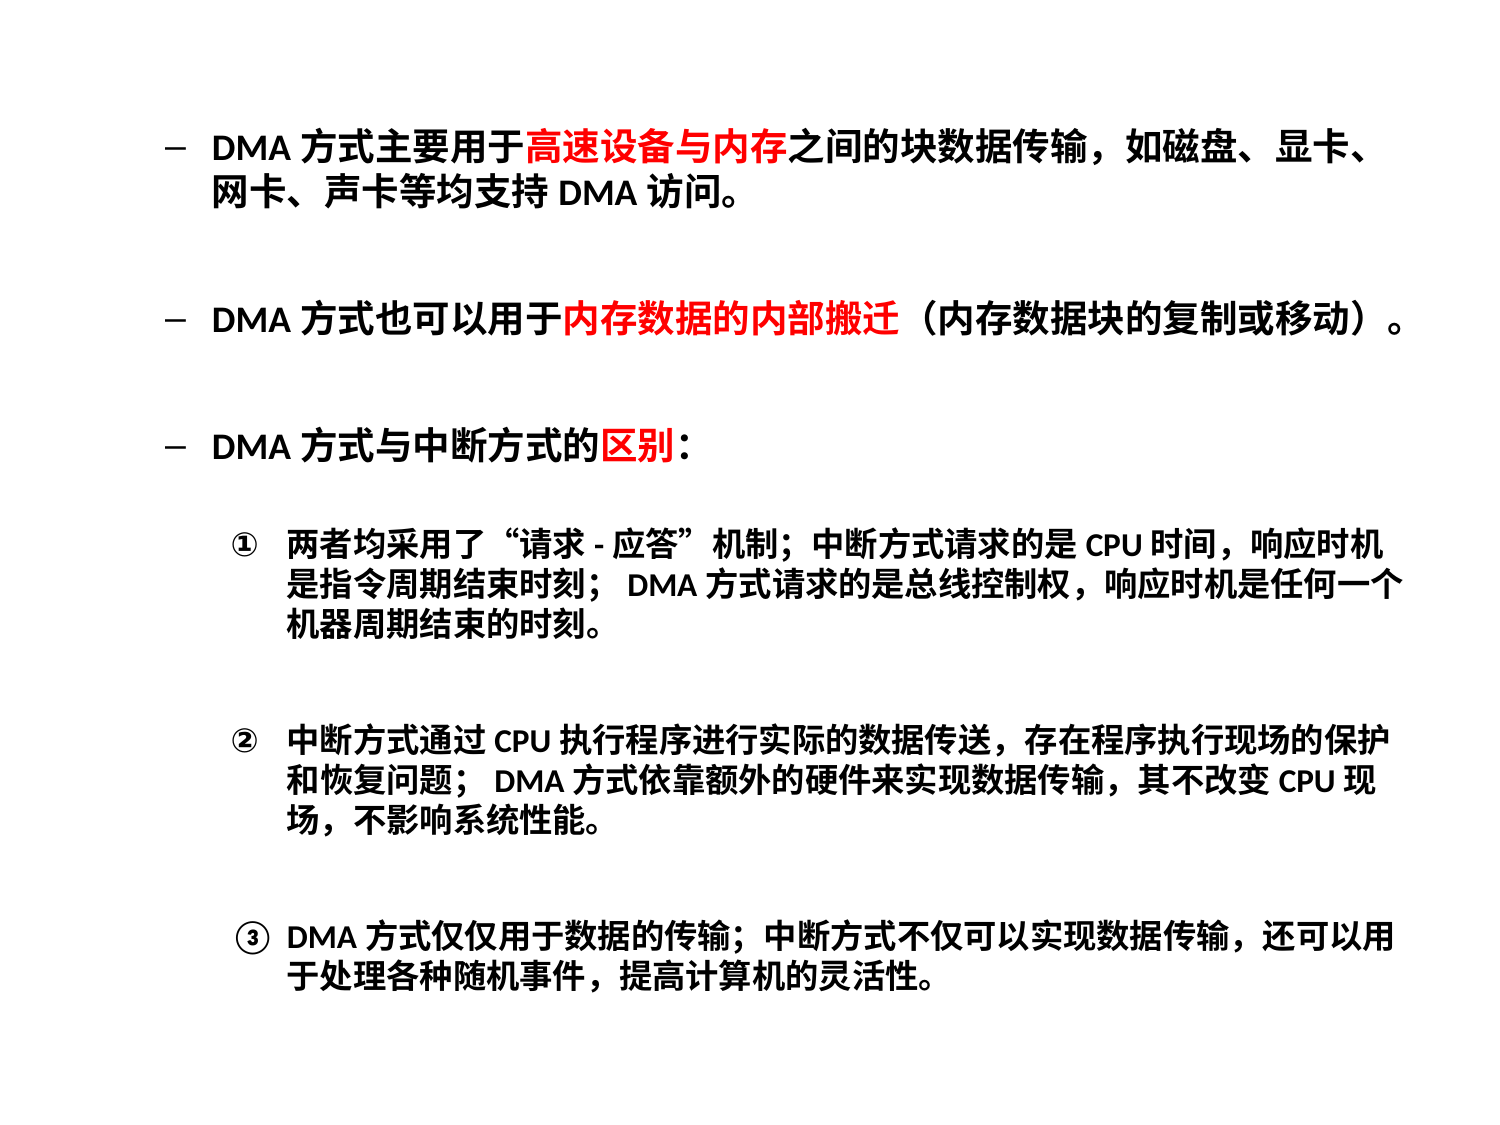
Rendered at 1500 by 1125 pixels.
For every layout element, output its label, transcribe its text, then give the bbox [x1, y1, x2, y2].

list DMA方式主要用于高速设备与内存之间的块数据传输，如磁盘、显卡、网卡、声卡等均支持DMA访问。 DMA方式也可以用于内存数据的内部搬迁（内存数据块的复制或移动）。 DMA方式与中断方式的区别： 两者均采用了“请求-应答”机制；中断方式请求的是CPU时间，响应时机是指令周期结束时刻；DMA方式请求的是总线控制权，响应时机是任何一个机器周期结束的时刻。 中断方式通过CPU执行程序进行实际的数据传送，存在程序执行现场的保护和恢复问题；DMA方式依靠额外的硬件来实现数据传输，其不改变CPU现场，不影响系统性能。 DMA方式仅仅用于数据的传输；中断方式不仅可以实现数据传输，还可以用于处理各种随机事件，提高计算机的灵活性。 [75, 115, 1425, 858]
